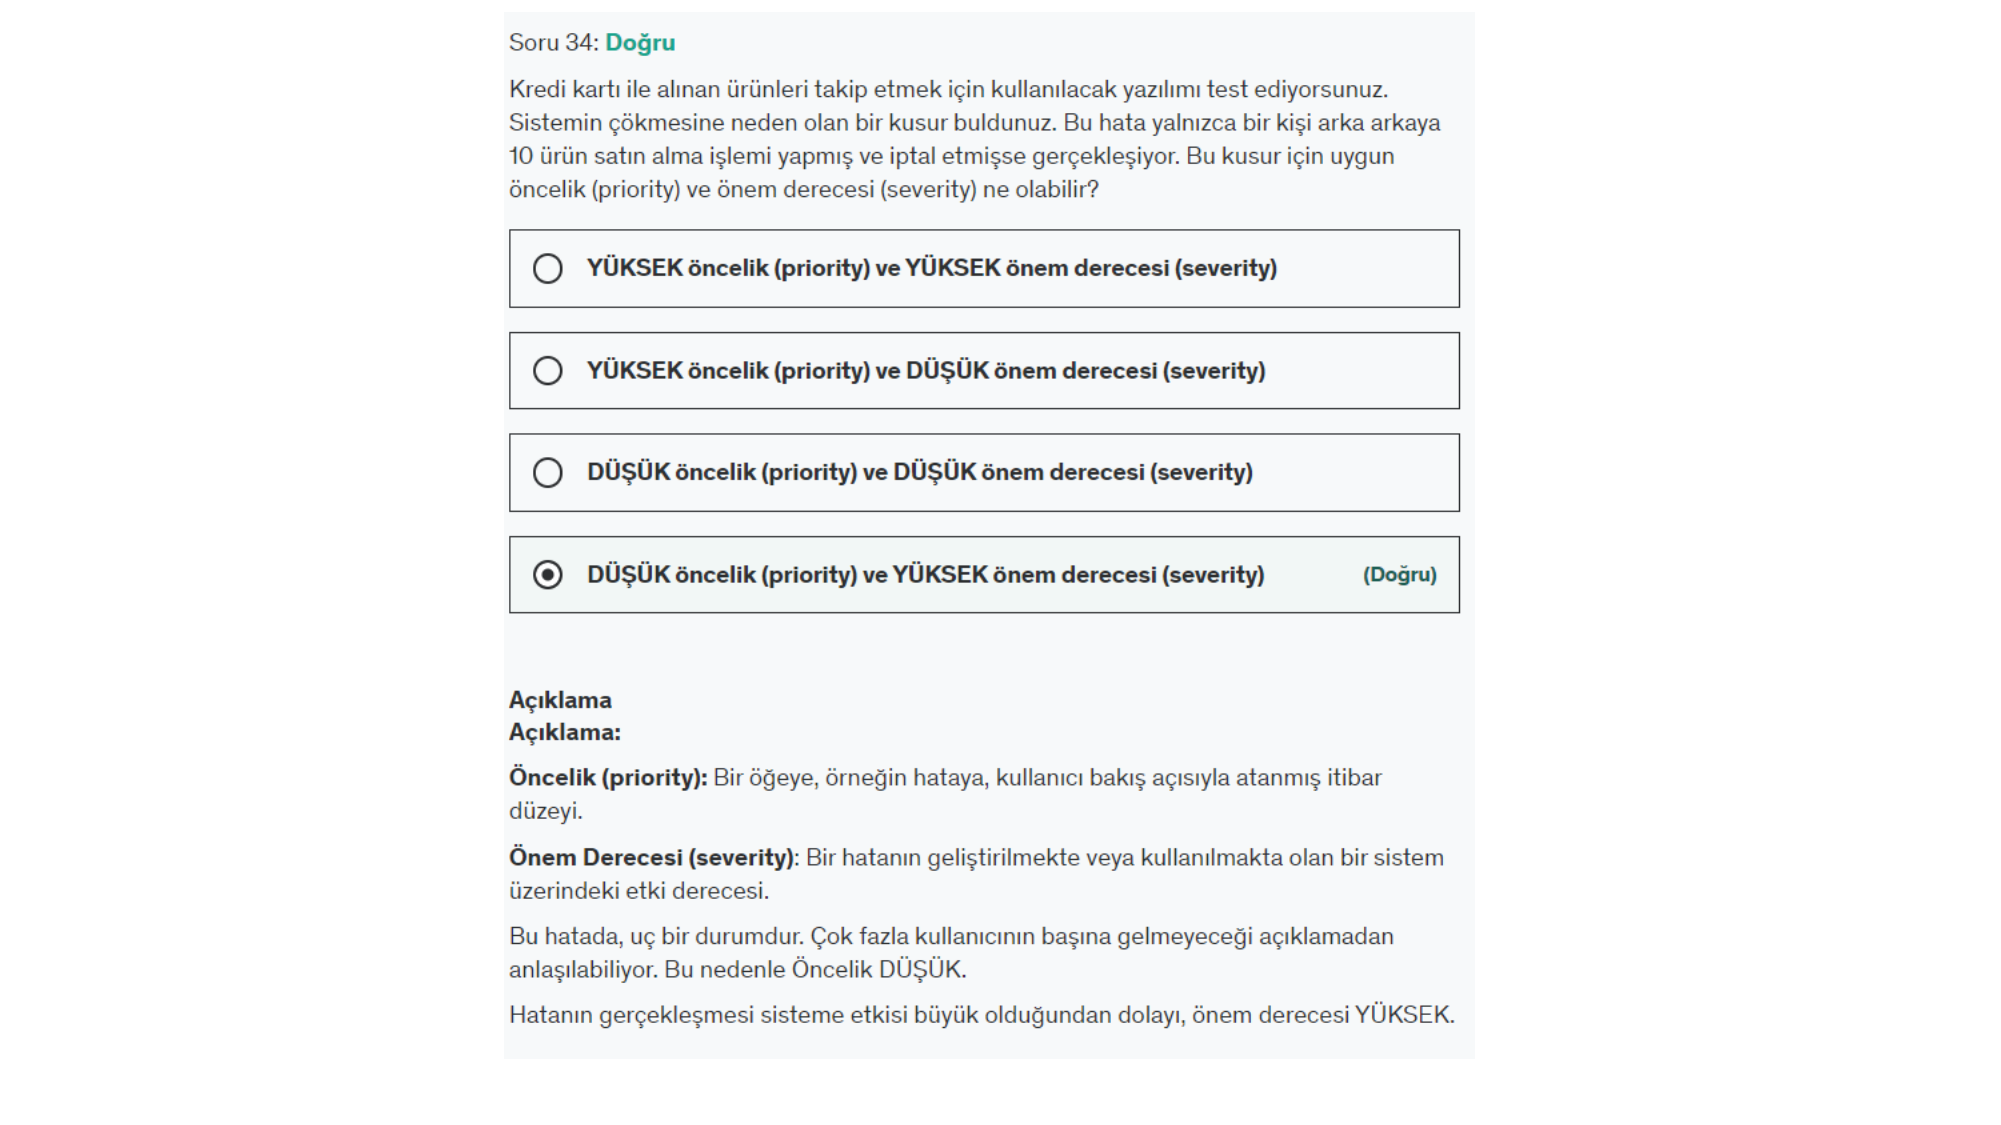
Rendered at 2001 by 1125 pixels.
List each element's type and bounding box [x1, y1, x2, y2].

list [504, 12, 1475, 1059]
